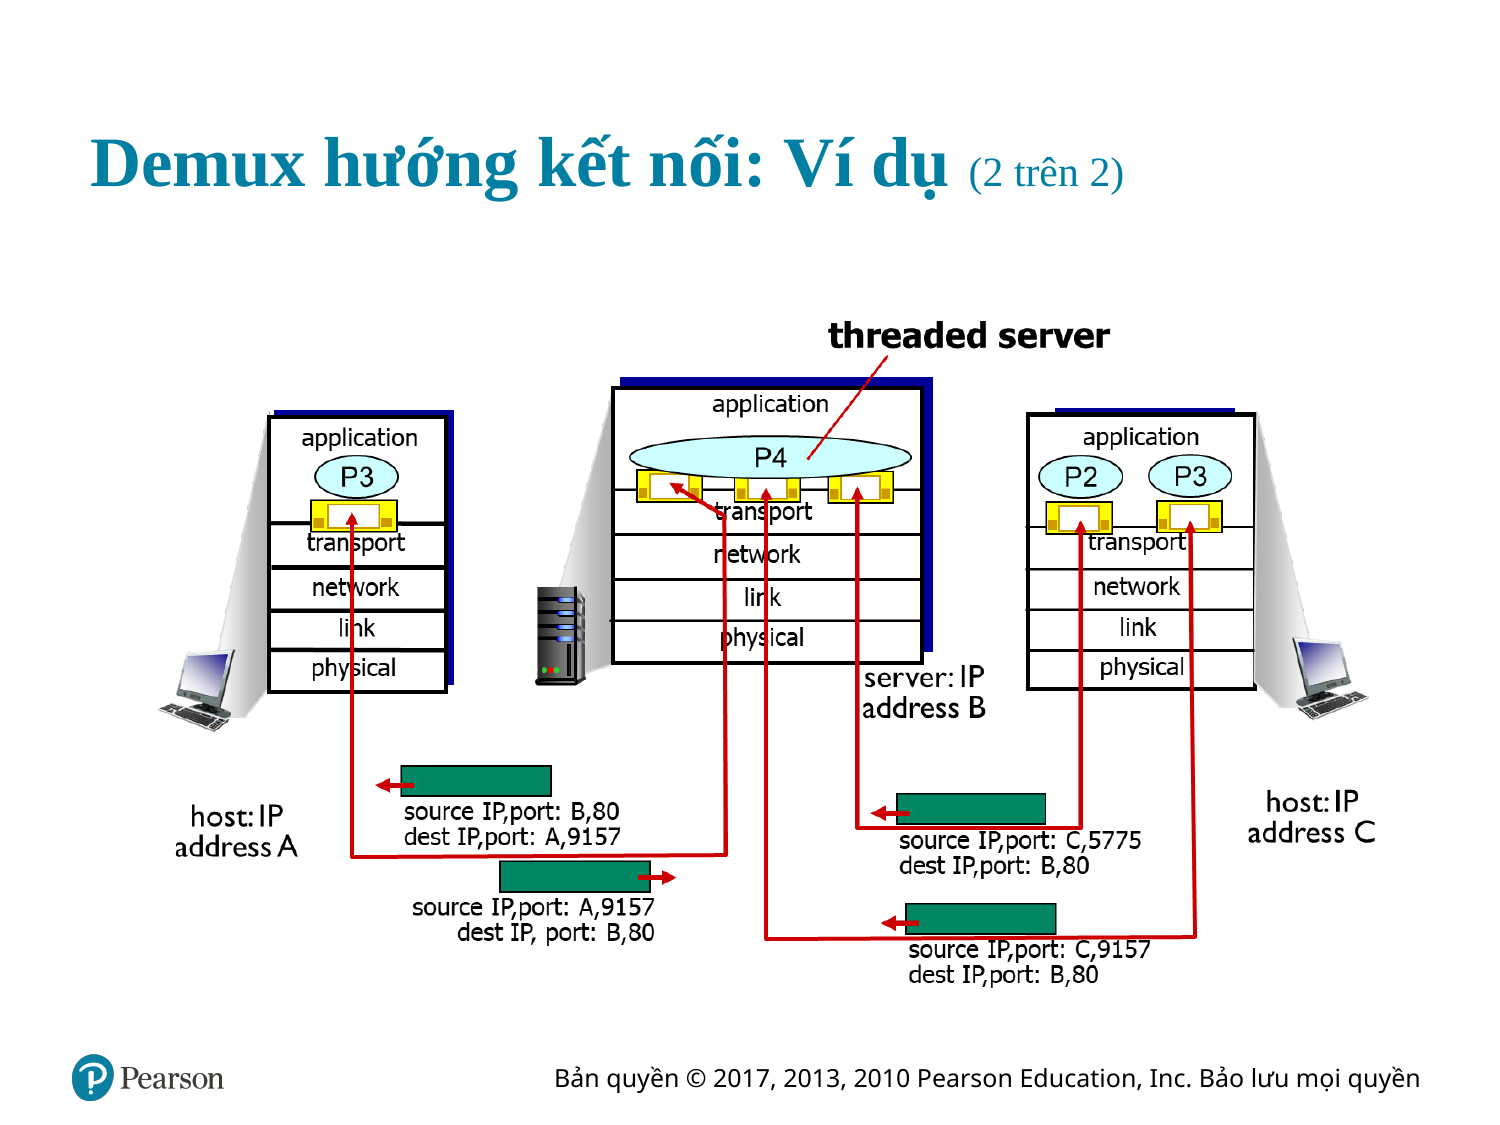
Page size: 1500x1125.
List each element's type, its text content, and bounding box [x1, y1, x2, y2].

title Demux hướng kết nối: Ví dụ (2 trên 2) [75, 35, 1459, 216]
picture [72, 1054, 88, 1070]
picture [72, 1087, 83, 1101]
picture [80, 1063, 106, 1088]
picture [138, 302, 1396, 1003]
picture [98, 1054, 224, 1101]
